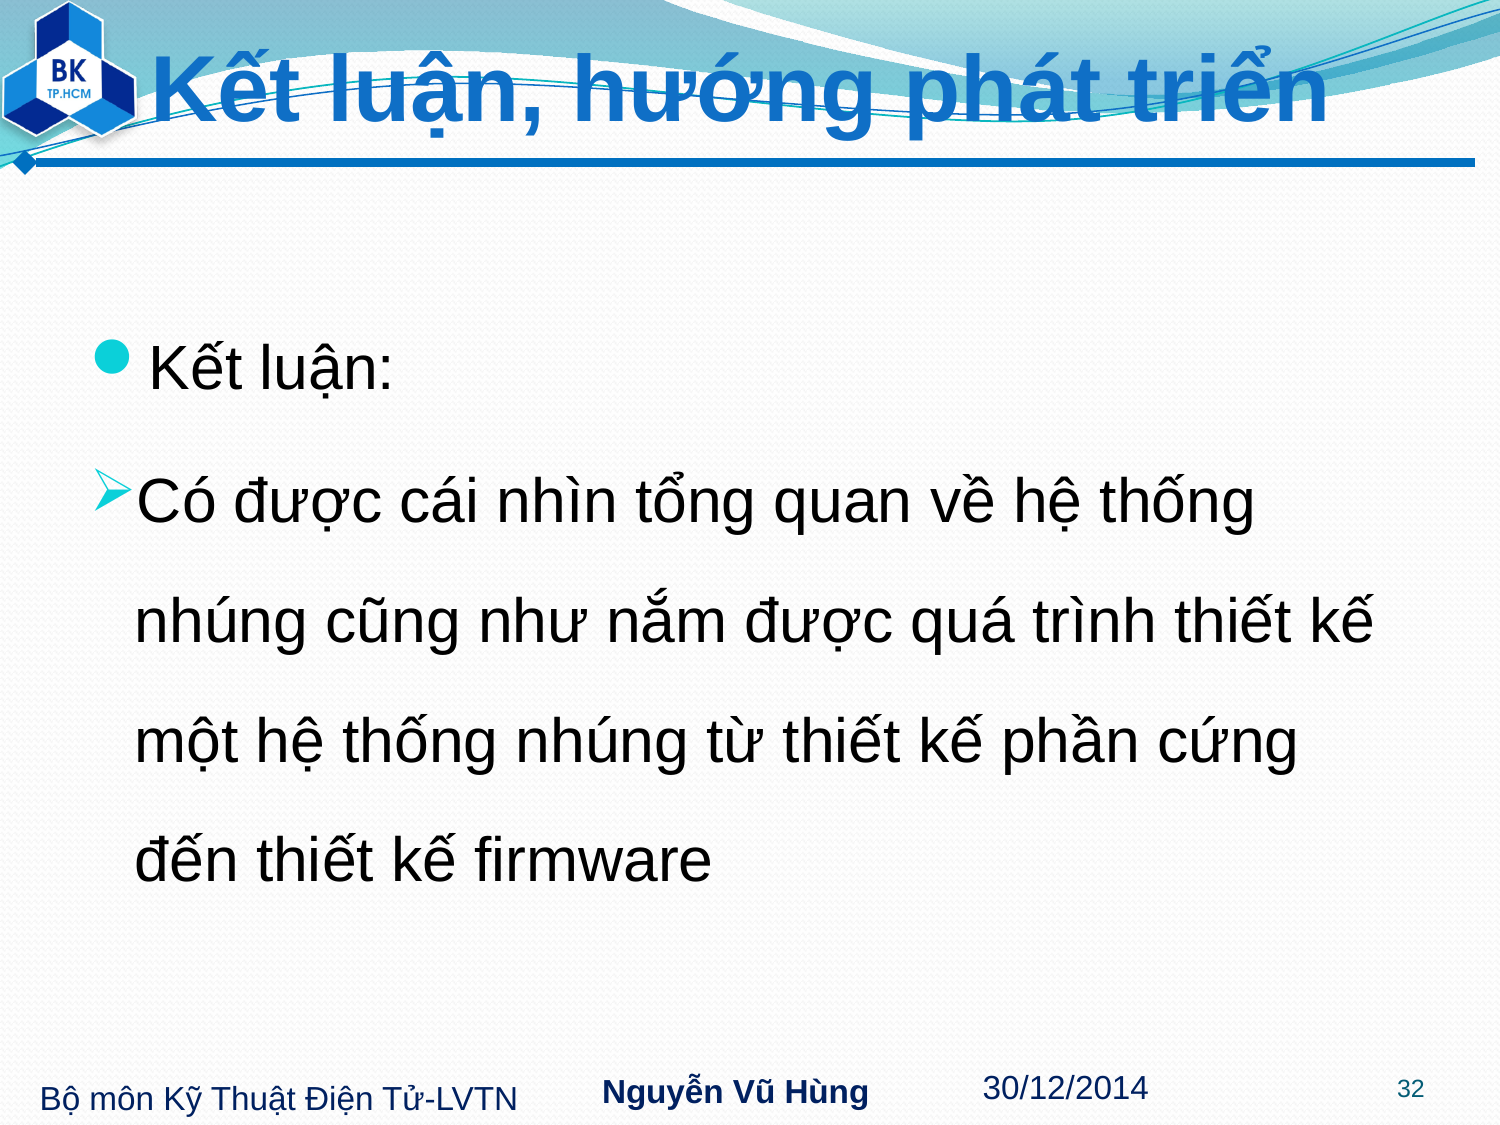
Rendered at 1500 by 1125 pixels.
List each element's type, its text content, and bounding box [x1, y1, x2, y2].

title Kết luận, hướng phát triển [150, 0, 1500, 141]
list Kết luận: Có được cái nhìn tổng quan về hệ thống nhúng cũng như nắm được quá trình thiết kế một hệ thống nhúng từ thiết kế phần cứng đến thiết kế firmware [75, 275, 1425, 963]
picture [0, 0, 138, 138]
footer [437, 1042, 988, 1103]
slide_number 32 [1299, 1042, 1425, 1103]
